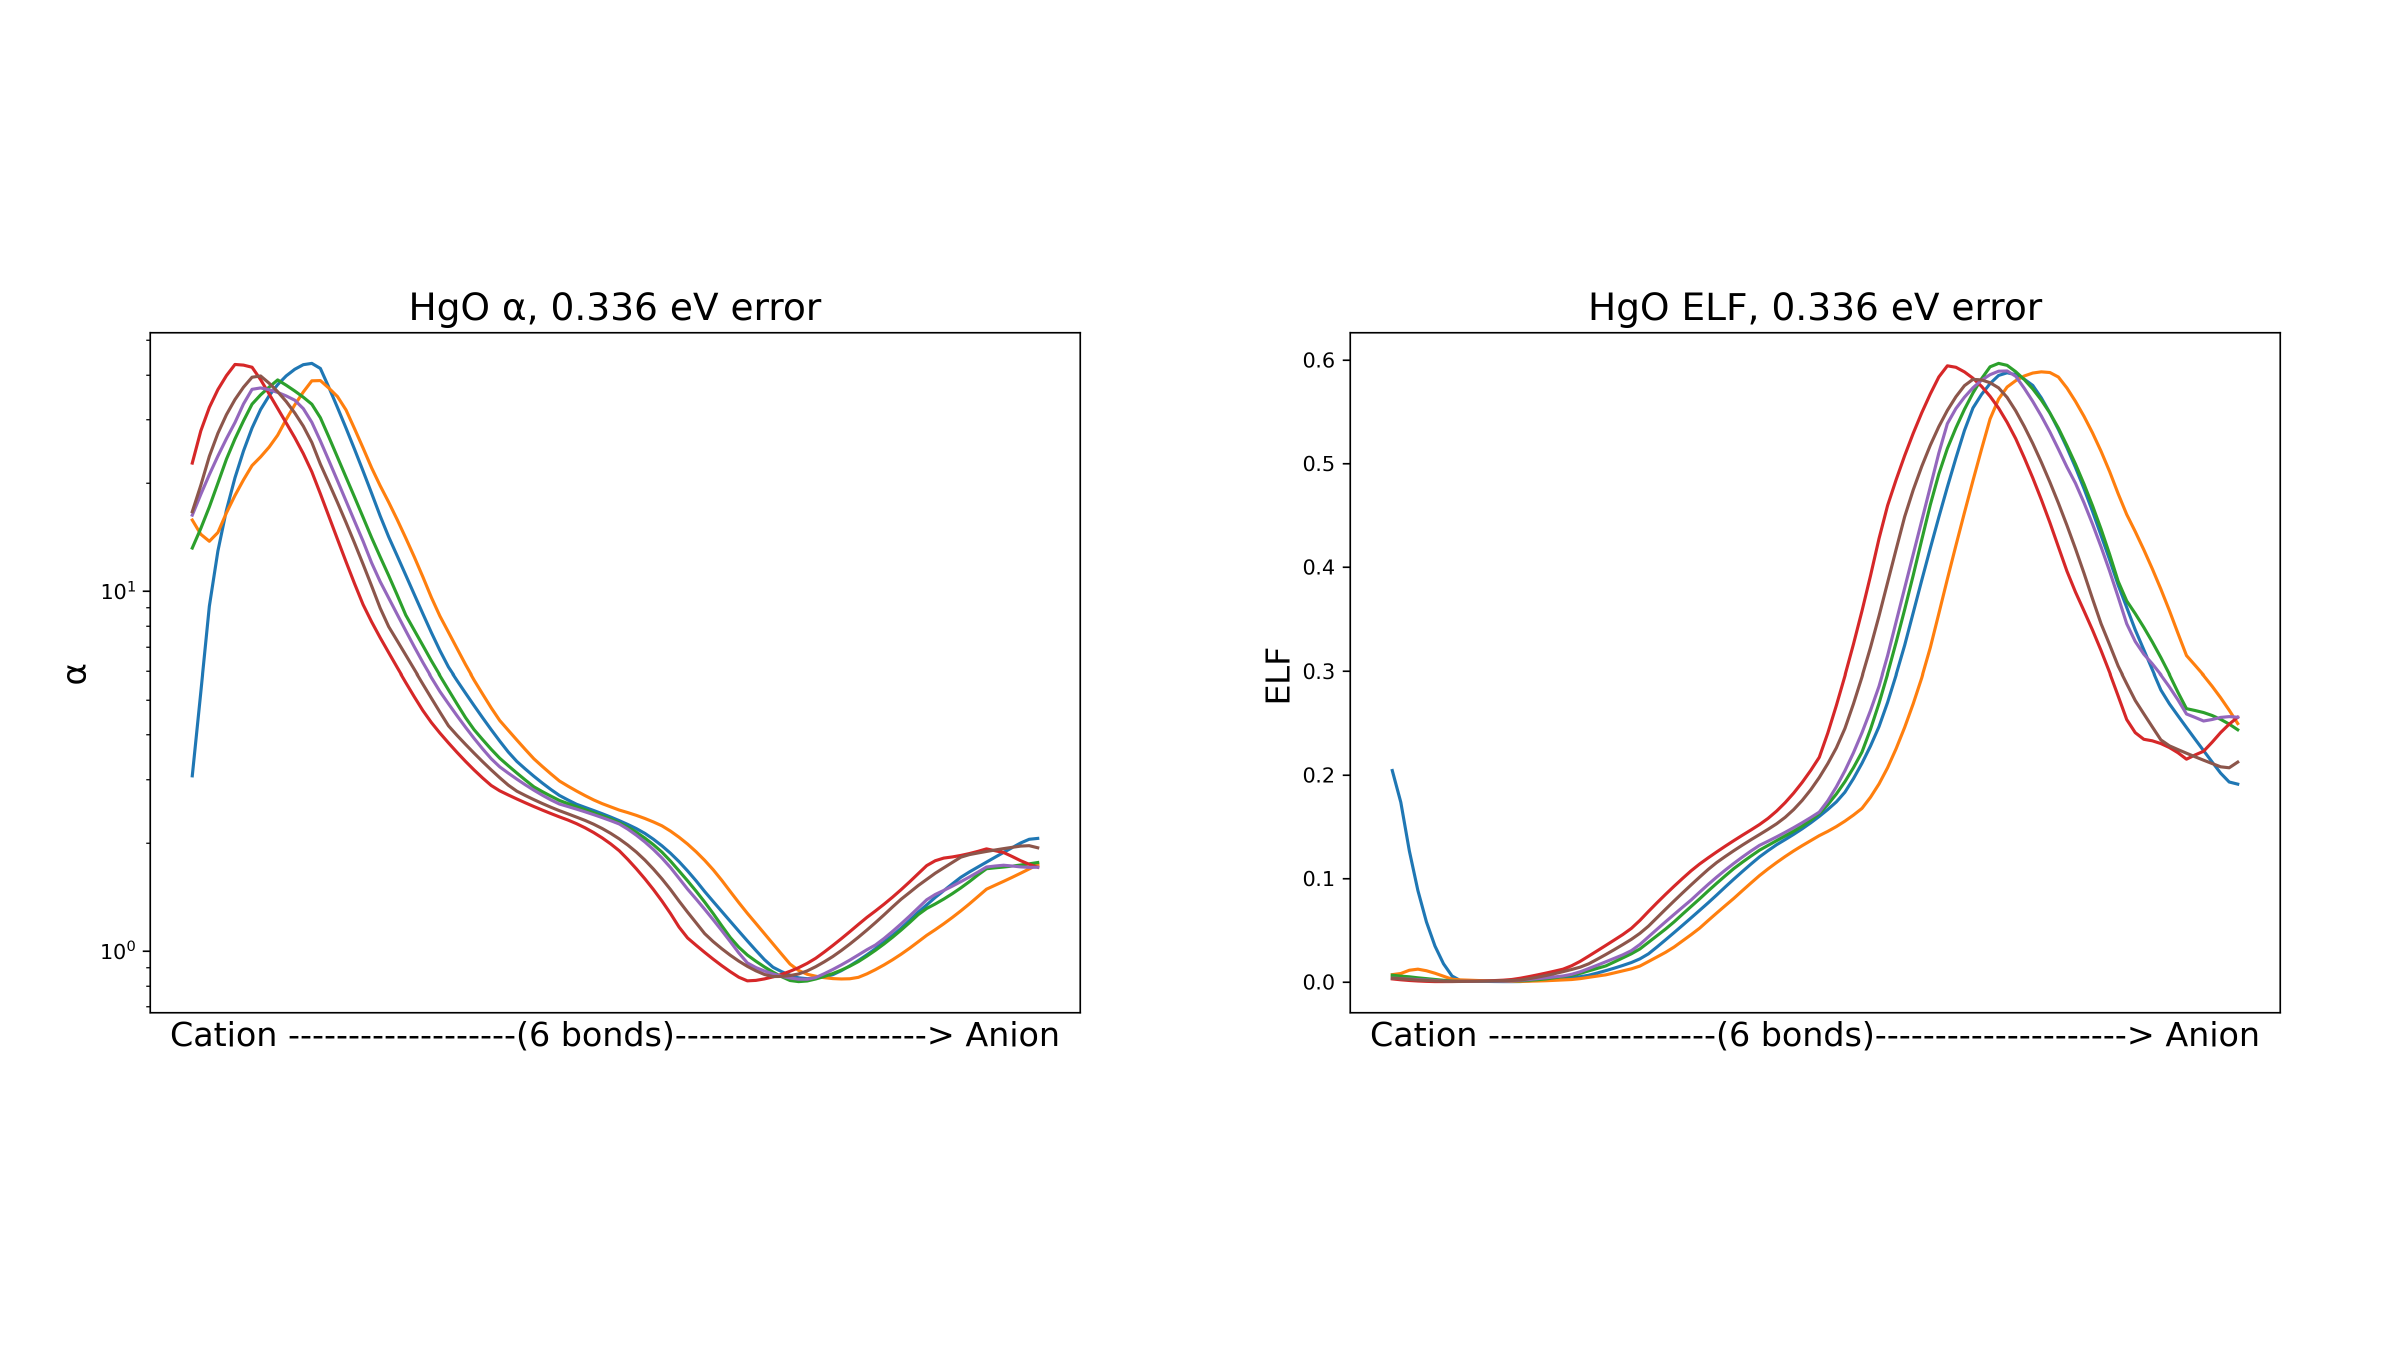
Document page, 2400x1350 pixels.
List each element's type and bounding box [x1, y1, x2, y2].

picture [0, 224, 2400, 1126]
